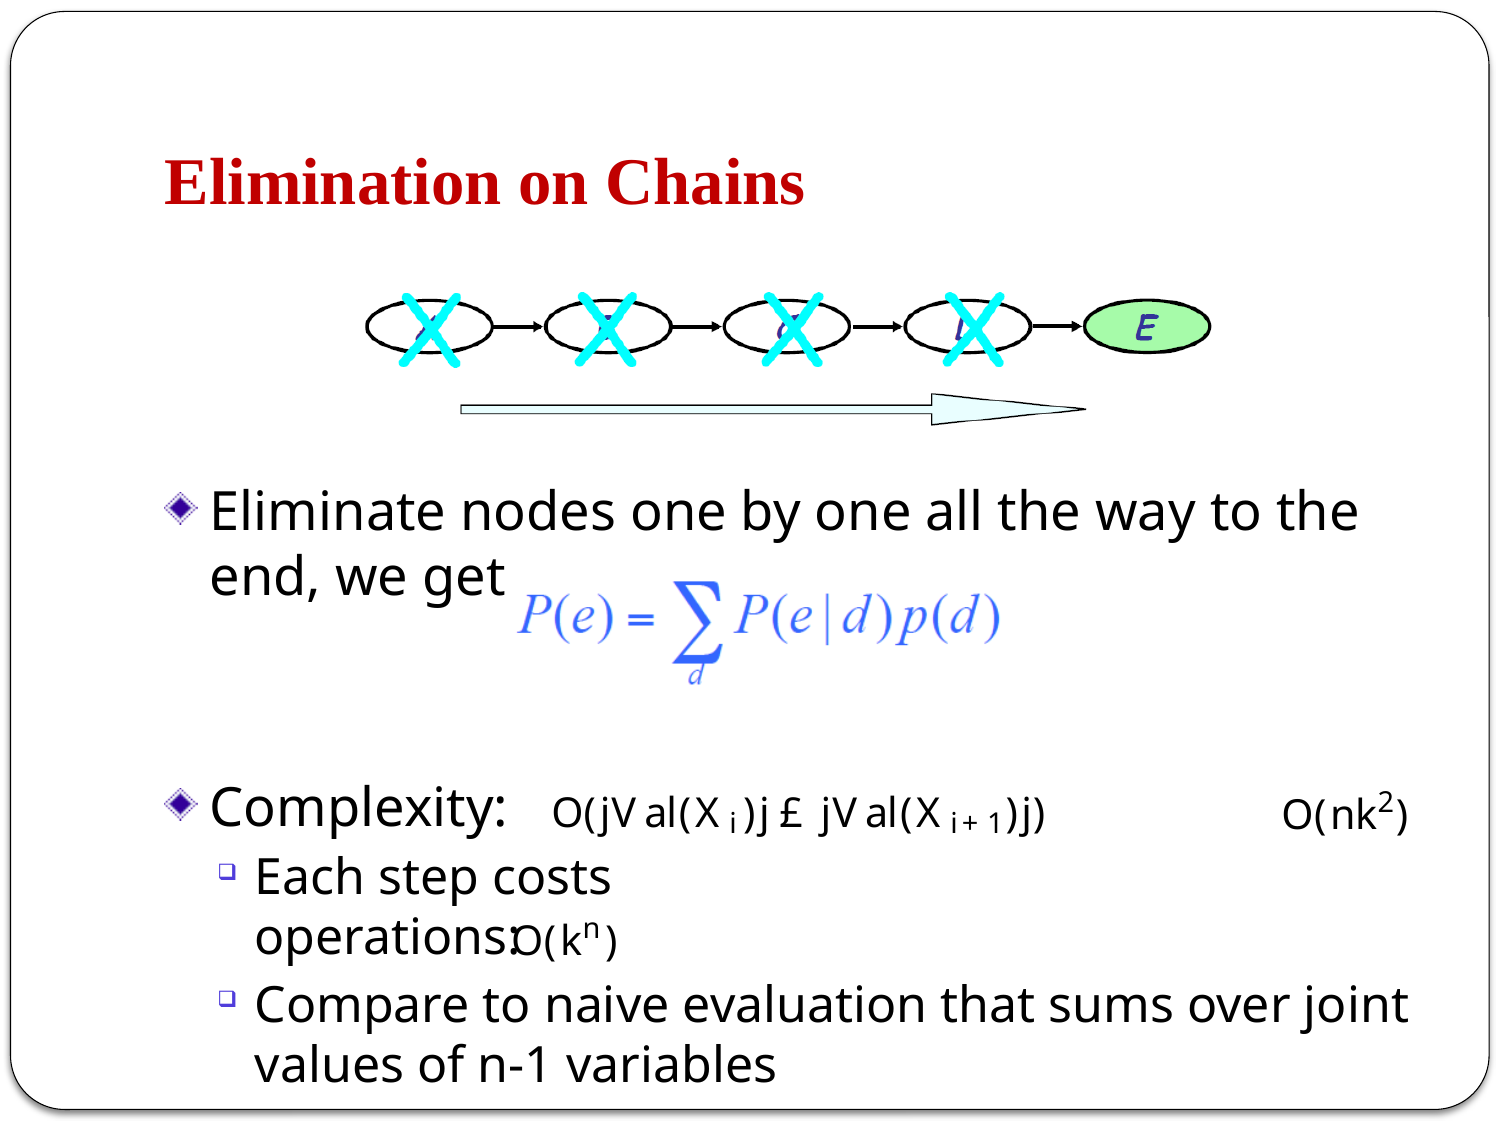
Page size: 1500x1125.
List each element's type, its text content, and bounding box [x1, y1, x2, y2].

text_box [551, 789, 1048, 840]
list Eliminate nodes one by one all the way to the end, we get Complexity: Each step costs operations: Compare to naive evaluation that sums over joint values of n-1 variables [150, 237, 1425, 988]
picture [164, 492, 198, 525]
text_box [510, 578, 1009, 687]
picture [352, 280, 1223, 427]
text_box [510, 917, 620, 968]
picture [164, 788, 198, 821]
title Elimination on Chains [150, 45, 1425, 233]
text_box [1281, 787, 1411, 843]
